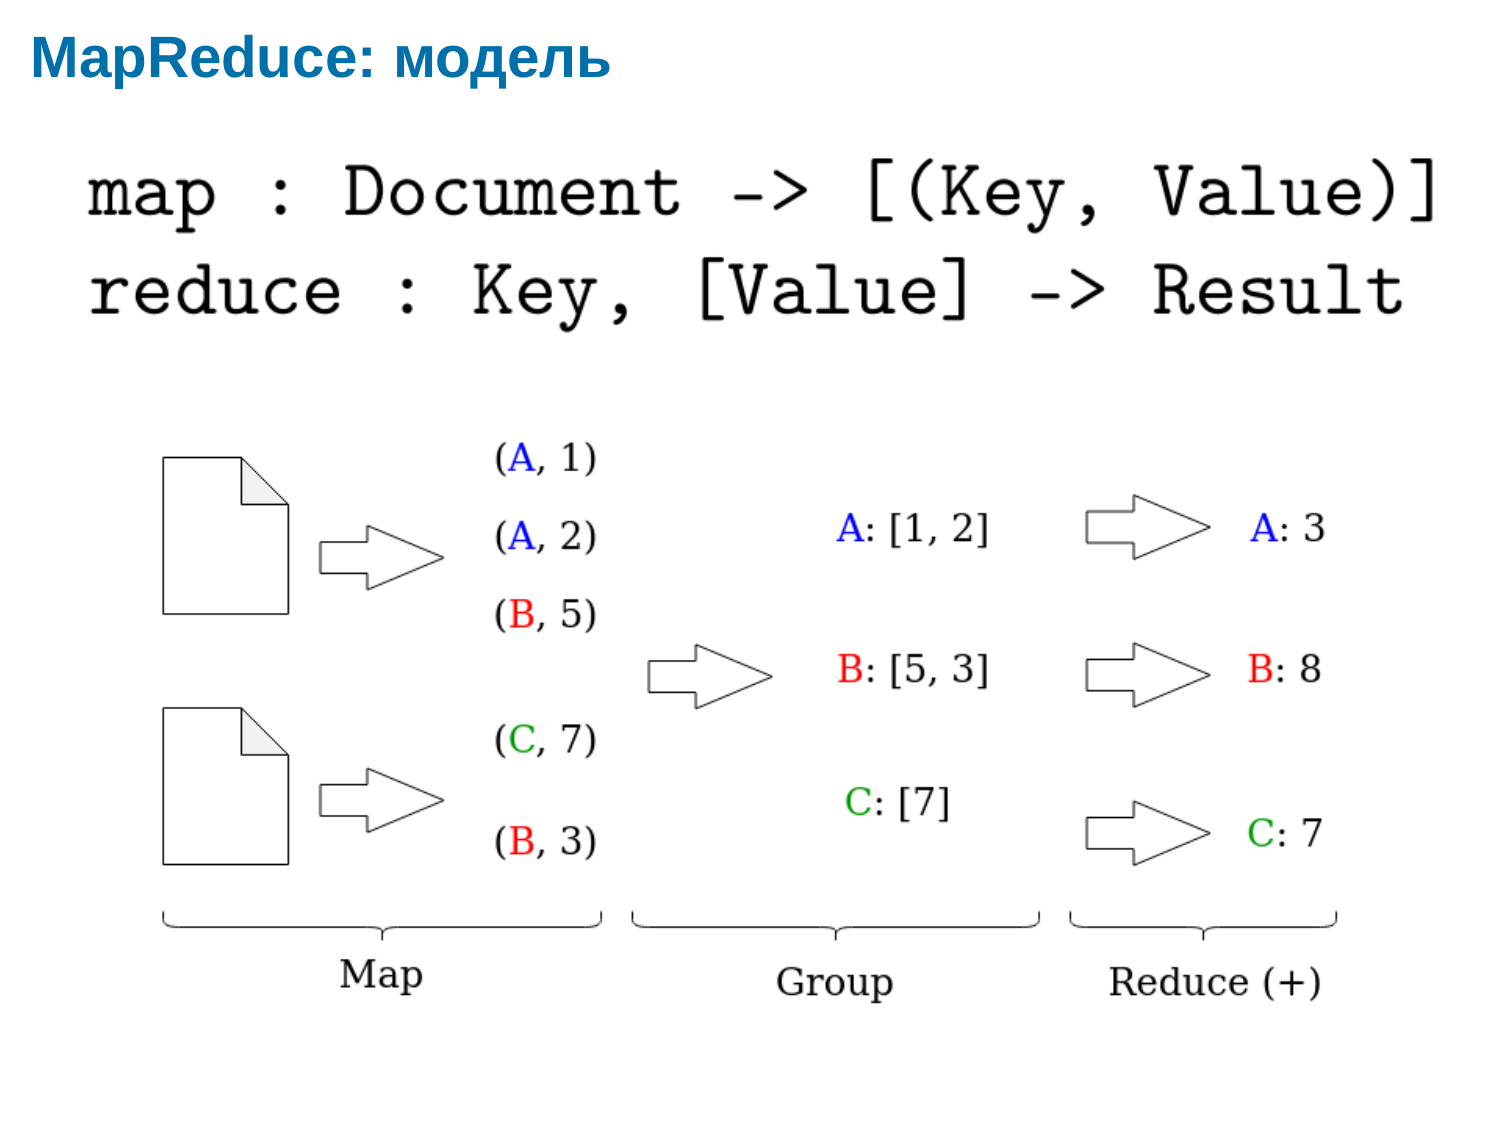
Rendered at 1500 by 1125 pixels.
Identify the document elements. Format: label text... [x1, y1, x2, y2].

title MapReduce: модель [30, 19, 1470, 119]
picture [75, 143, 1453, 340]
picture [158, 421, 1342, 1020]
